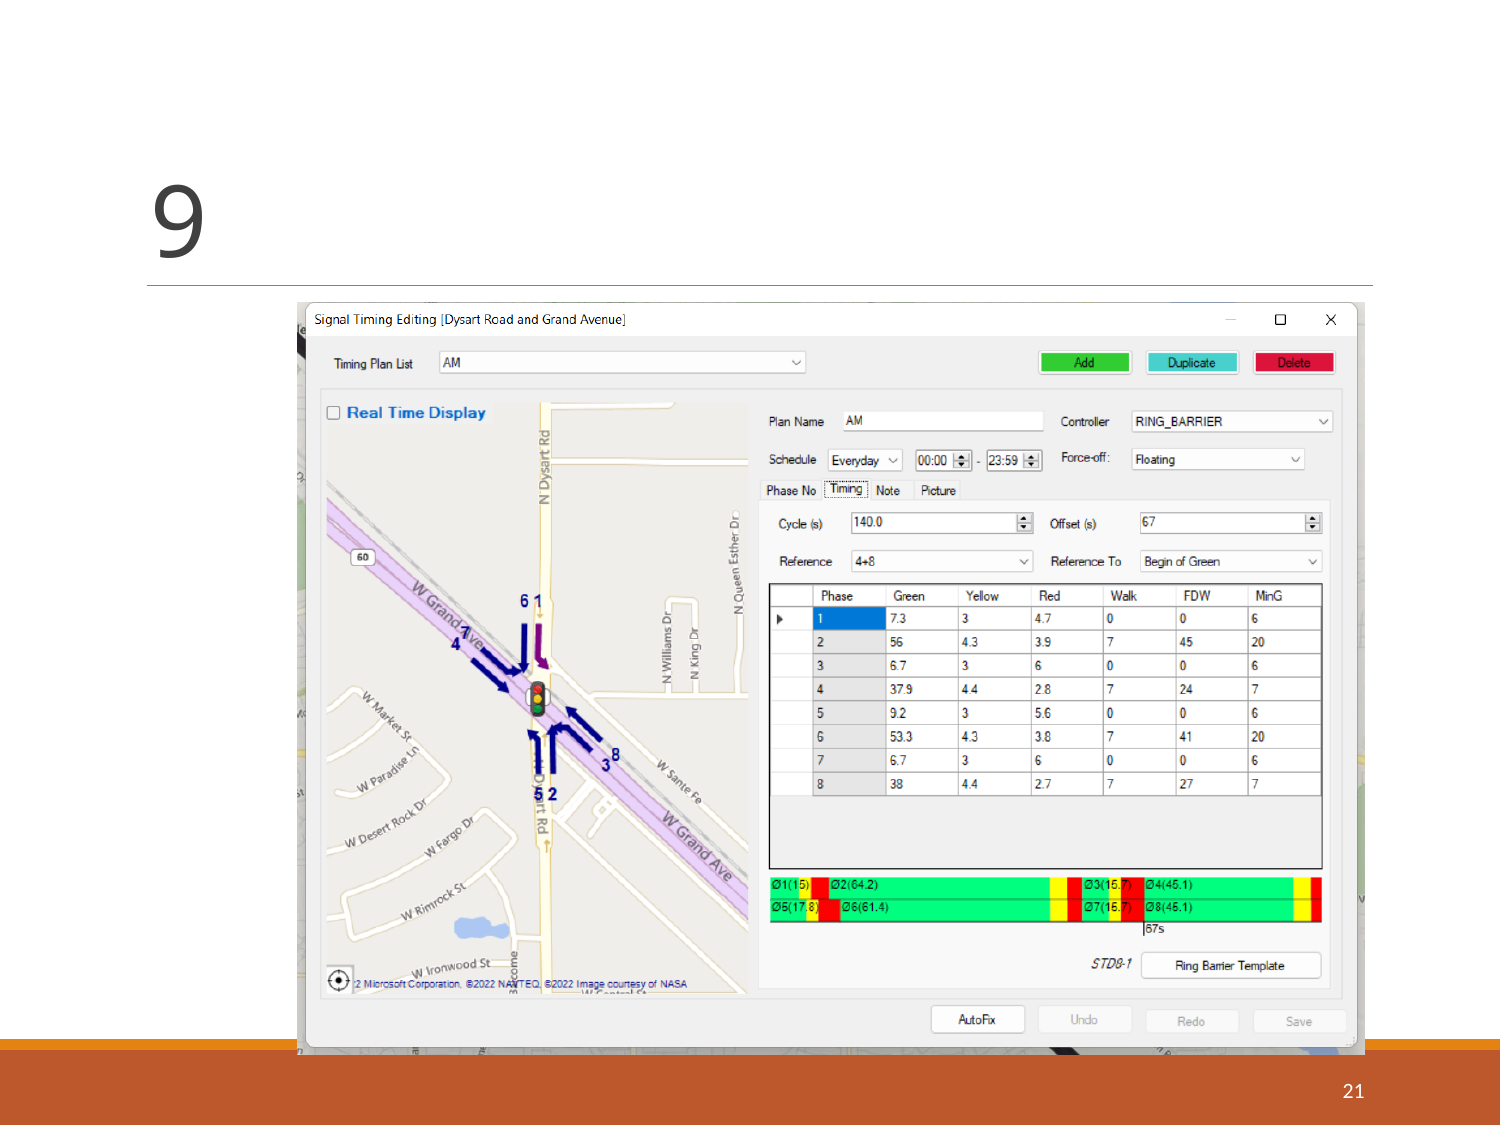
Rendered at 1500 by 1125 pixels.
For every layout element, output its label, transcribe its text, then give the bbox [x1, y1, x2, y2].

picture [296, 302, 1366, 1056]
slide_number 21 [1218, 1059, 1380, 1120]
title 9 [135, 47, 1373, 285]
